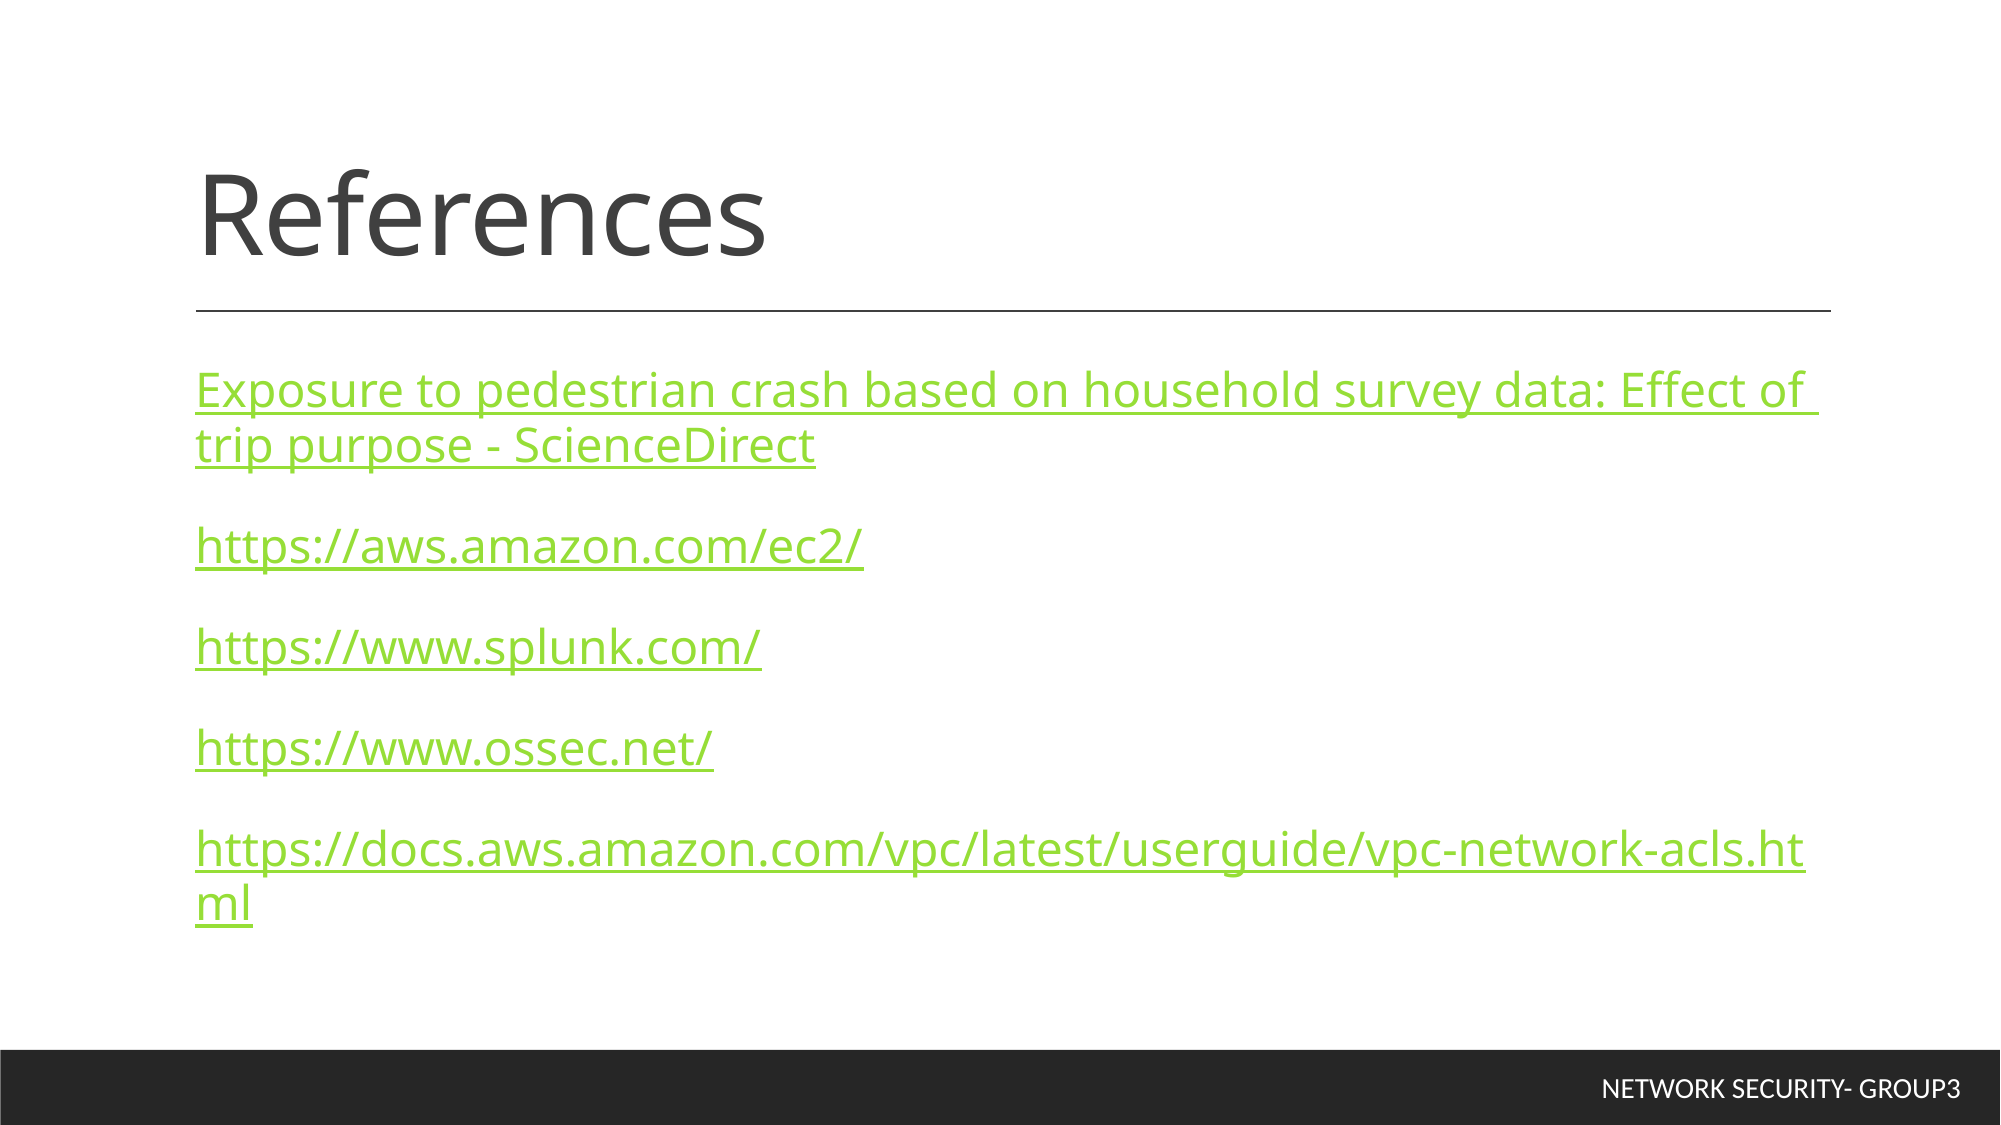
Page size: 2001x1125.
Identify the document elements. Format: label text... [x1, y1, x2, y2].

footer NETWORK SECURITY- GROUP3 [857, 1085, 1976, 1125]
title References [180, 47, 1830, 285]
list Exposure to pedestrian crash based on household survey data: Effect of trip purpose - ScienceDirect https://aws.amazon.com/ec2/ https://www.splunk.com/ https://www.ossec.net/ https://docs.aws.amazon.com/vpc/latest/userguide/vpc-network-acls.html [180, 345, 1830, 963]
